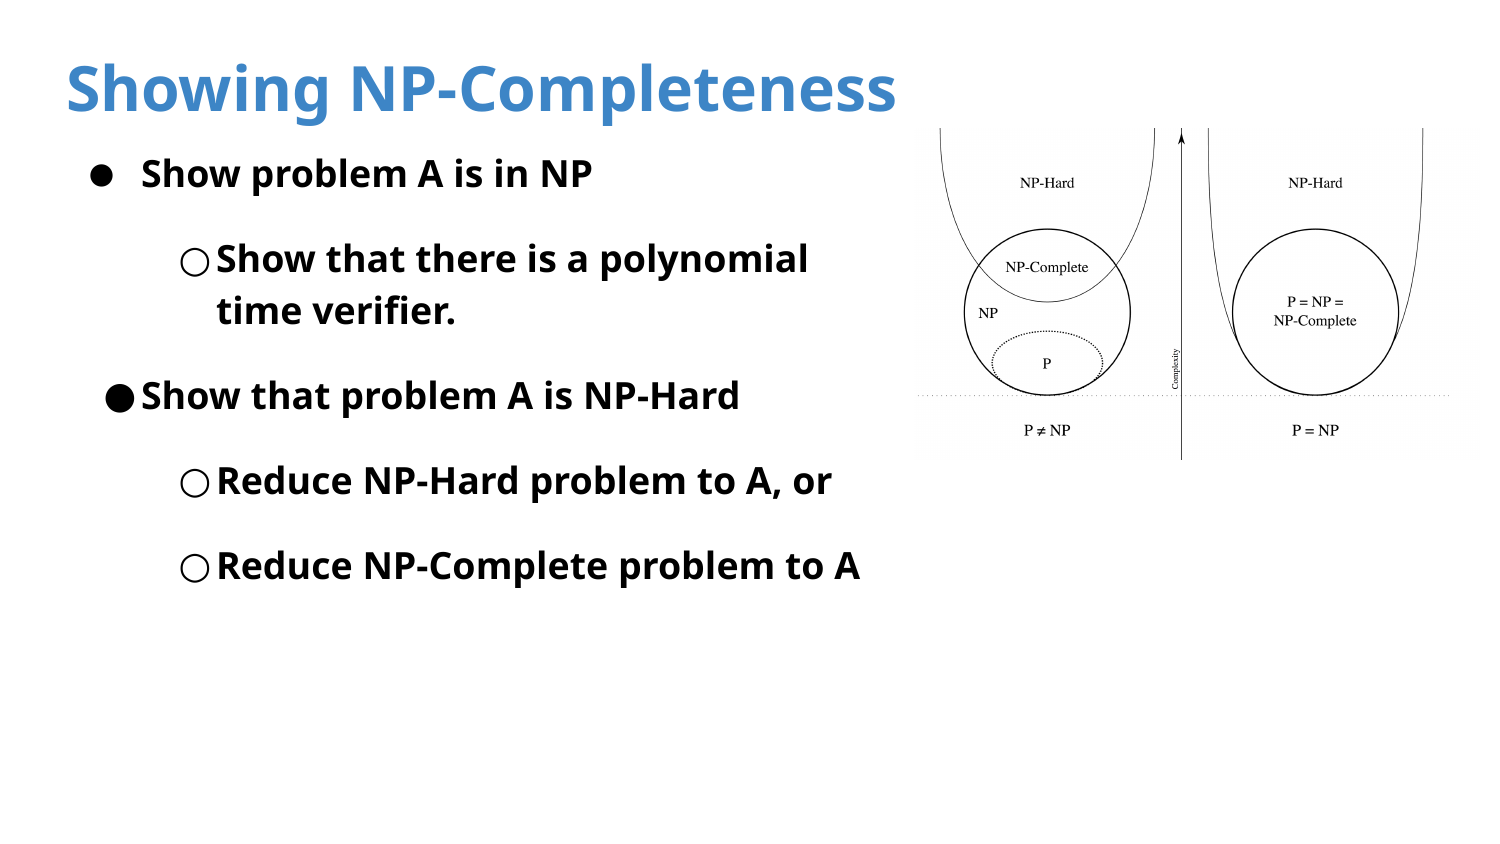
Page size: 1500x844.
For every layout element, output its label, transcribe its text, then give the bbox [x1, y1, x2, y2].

title Showing NP-Completeness [51, 34, 1449, 129]
list Show problem A is in NP Show that there is a polynomial time verifier. Show that problem A is NP-Hard Reduce NP-Hard problem to A, or Reduce NP-Complete problem to A [51, 128, 897, 761]
picture [914, 128, 1480, 461]
